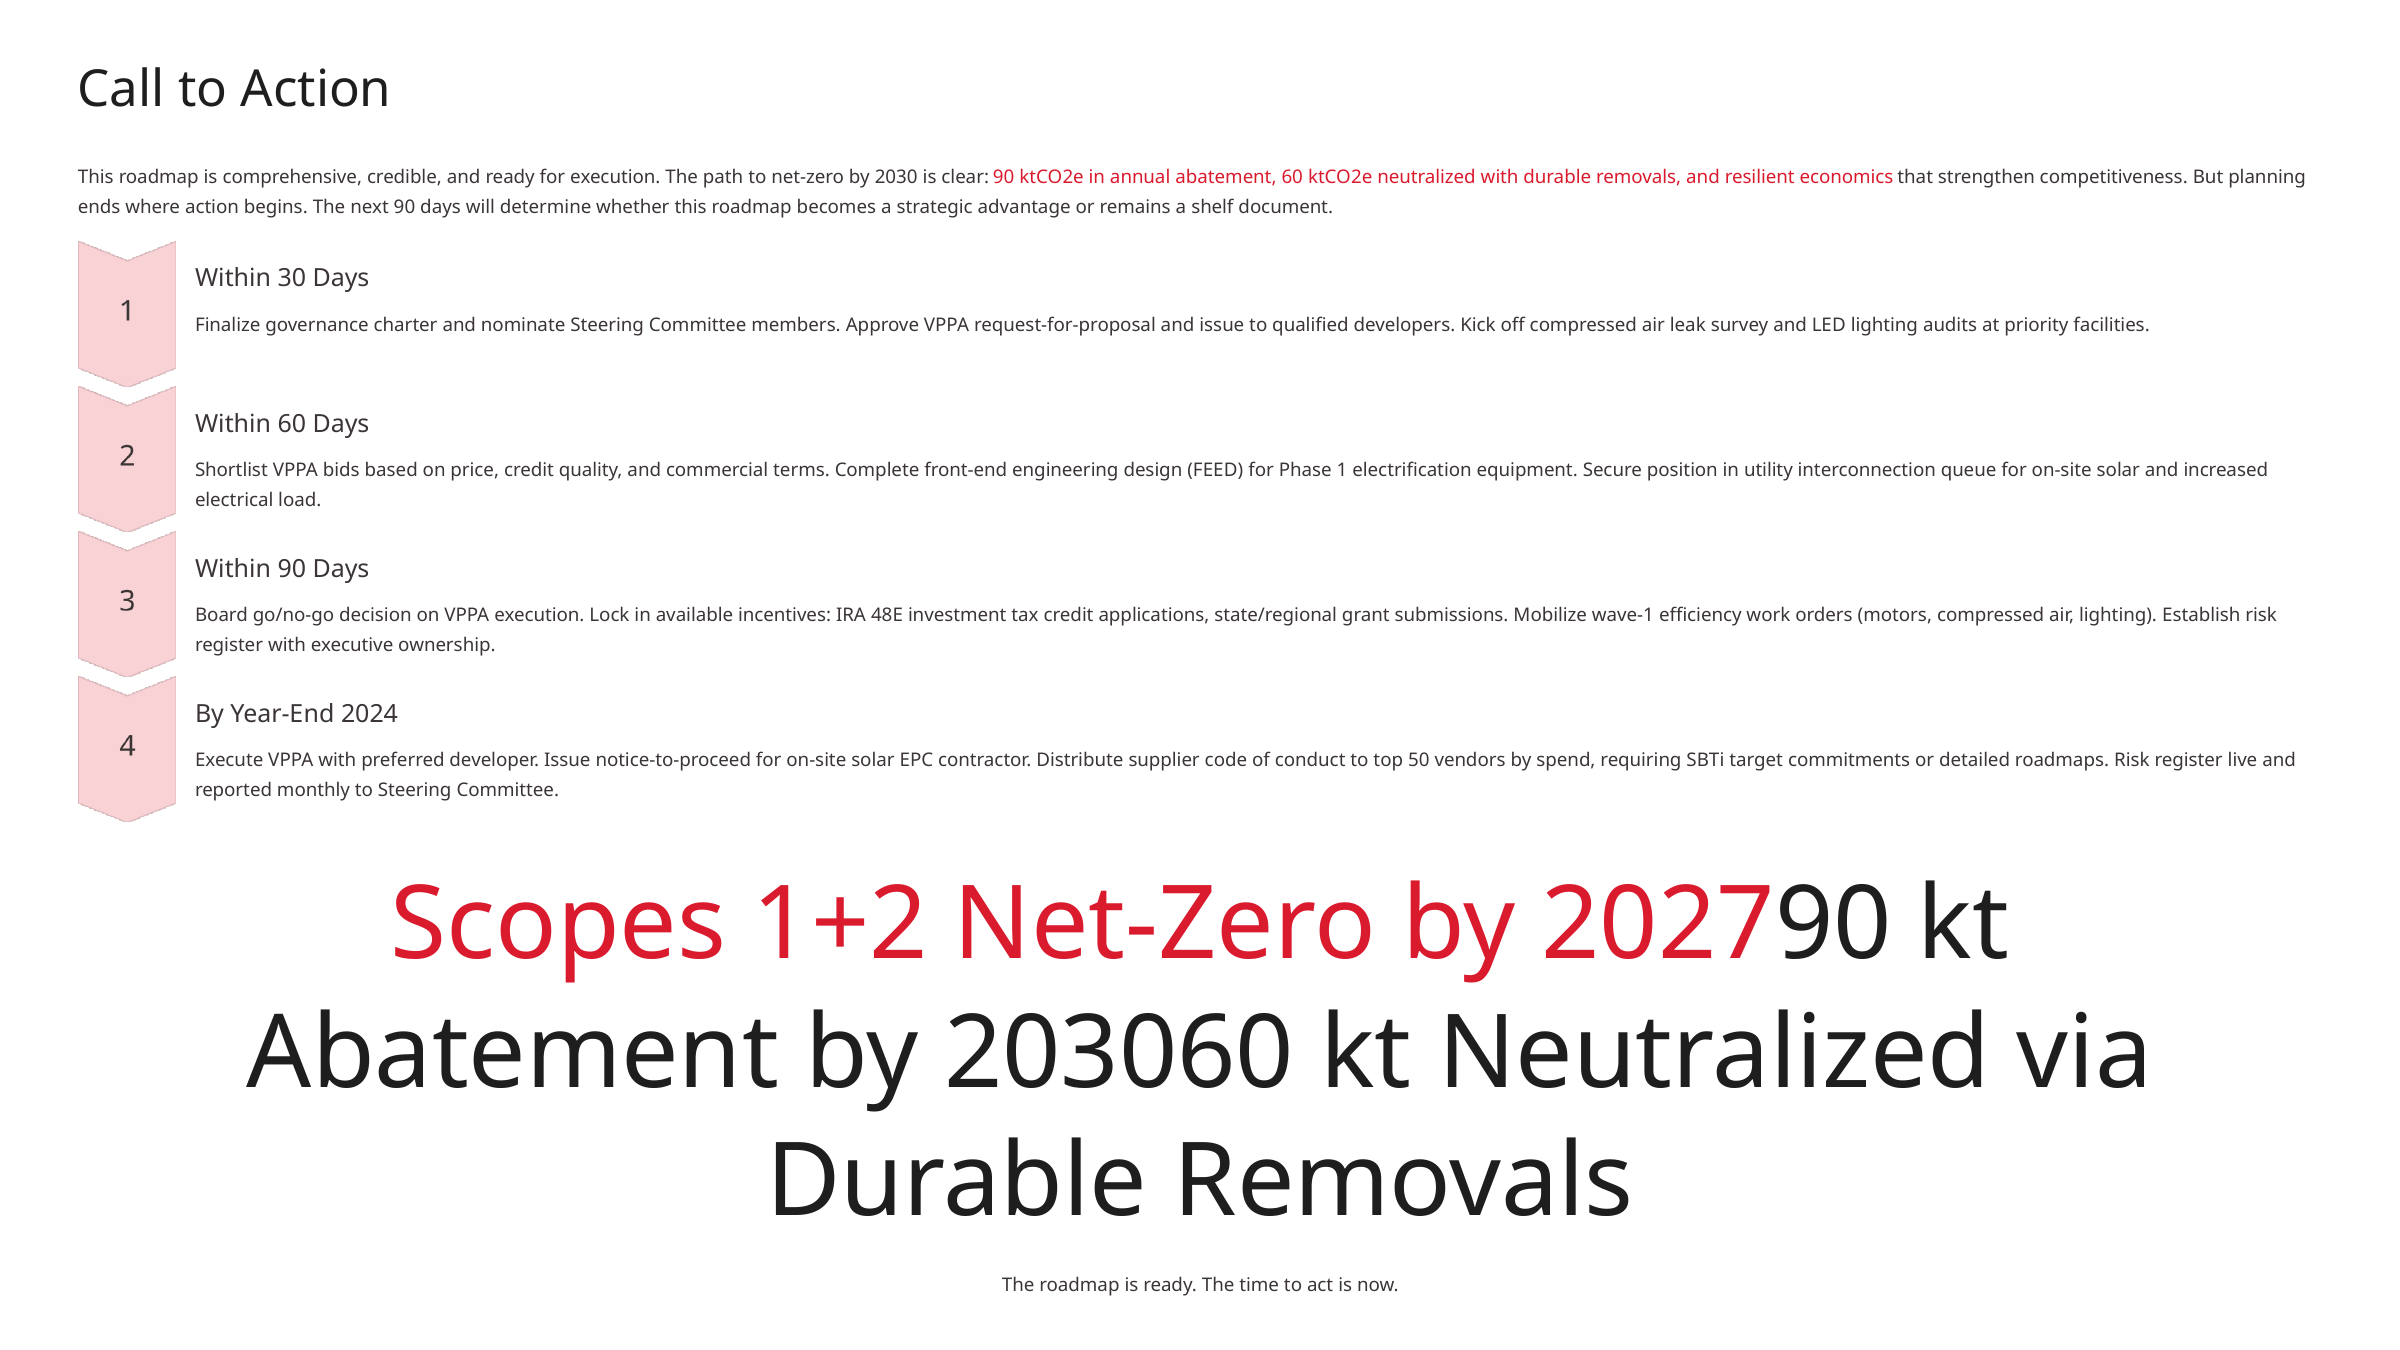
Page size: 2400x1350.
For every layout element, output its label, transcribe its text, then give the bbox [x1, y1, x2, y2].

text_box Call to Action [78, 53, 592, 118]
text_box Shortlist VPPA bids based on price, credit quality, and commercial terms. Complete front-end engineering design (FEED) for Phase 1 electrification equipment. Secure position in utility interconnection queue for on-site solar and increased electrical load. [195, 449, 2322, 512]
text_box Finalize governance charter and nominate Steering Committee members. Approve VPPA request-for-proposal and issue to qualified developers. Kick off compressed air leak survey and LED lighting audits at priority facilities. [195, 304, 2322, 367]
text_box Within 90 Days [195, 550, 452, 583]
text_box Scopes 1+2 Net-Zero by 202790 kt Abatement by 203060 kt Neutralized via Durable Removals [168, 851, 2232, 1237]
text_box This roadmap is comprehensive, credible, and ready for execution. The path to net-zero by 2030 is clear: 90 ktCO2e in annual abatement, 60 ktCO2e neutralized with durable removals, and resilient economics that strengthen competitiveness. But planning ends where action begins. The next 90 days will determine whether this roadmap becomes a strategic advantage or remains a shelf document. [77, 156, 2322, 220]
text_box Board go/no-go decision on VPPA execution. Lock in available incentives: IRA 48E investment tax credit applications, state/regional grant submissions. Mobilize wave-1 efficiency work orders (motors, compressed air, lighting). Establish risk register with executive ownership. [195, 594, 2322, 658]
text_box Within 30 Days [195, 260, 452, 293]
picture [77, 241, 176, 822]
text_box Execute VPPA with preferred developer. Issue notice-to-proceed for on-site solar EPC contractor. Distribute supplier code of conduct to top 50 vendors by spend, requiring SBTi target commitments or detailed roadmaps. Risk register live and reported monthly to Steering Committee. [195, 739, 2322, 803]
text_box The roadmap is ready. The time to act is now. [77, 1265, 2322, 1297]
text_box By Year-End 2024 [195, 696, 452, 729]
text_box Within 60 Days [195, 405, 452, 438]
